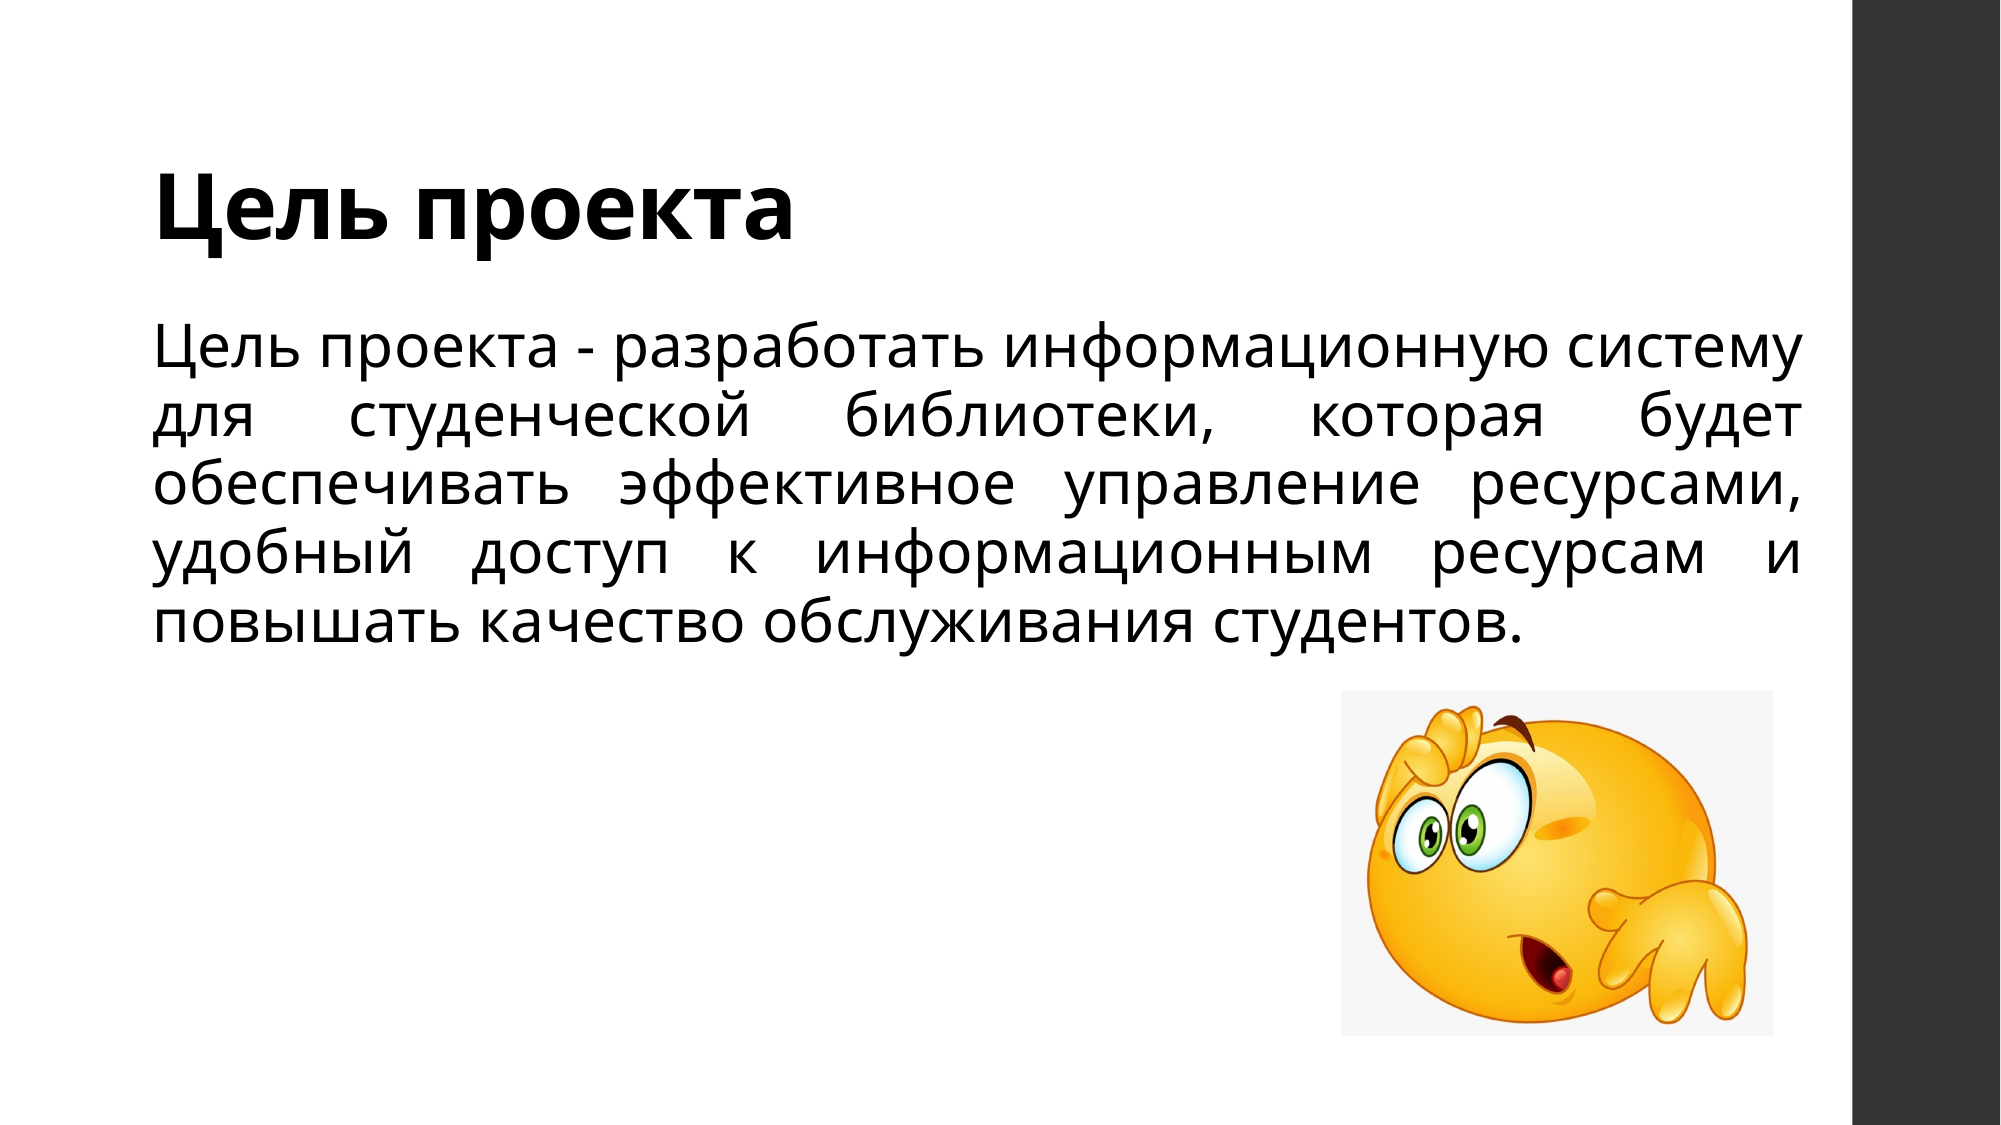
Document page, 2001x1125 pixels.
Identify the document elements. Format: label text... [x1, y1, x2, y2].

picture [1341, 689, 1774, 1036]
title Цель проекта [137, 129, 1797, 267]
text_box Цель проекта - разработать информационную систему для студенческой библиотеки, которая будет обеспечивать эффективное управление ресурсами, удобный доступ к информационным ресурсам и повышать качество обслуживания студентов. [137, 304, 1821, 1036]
